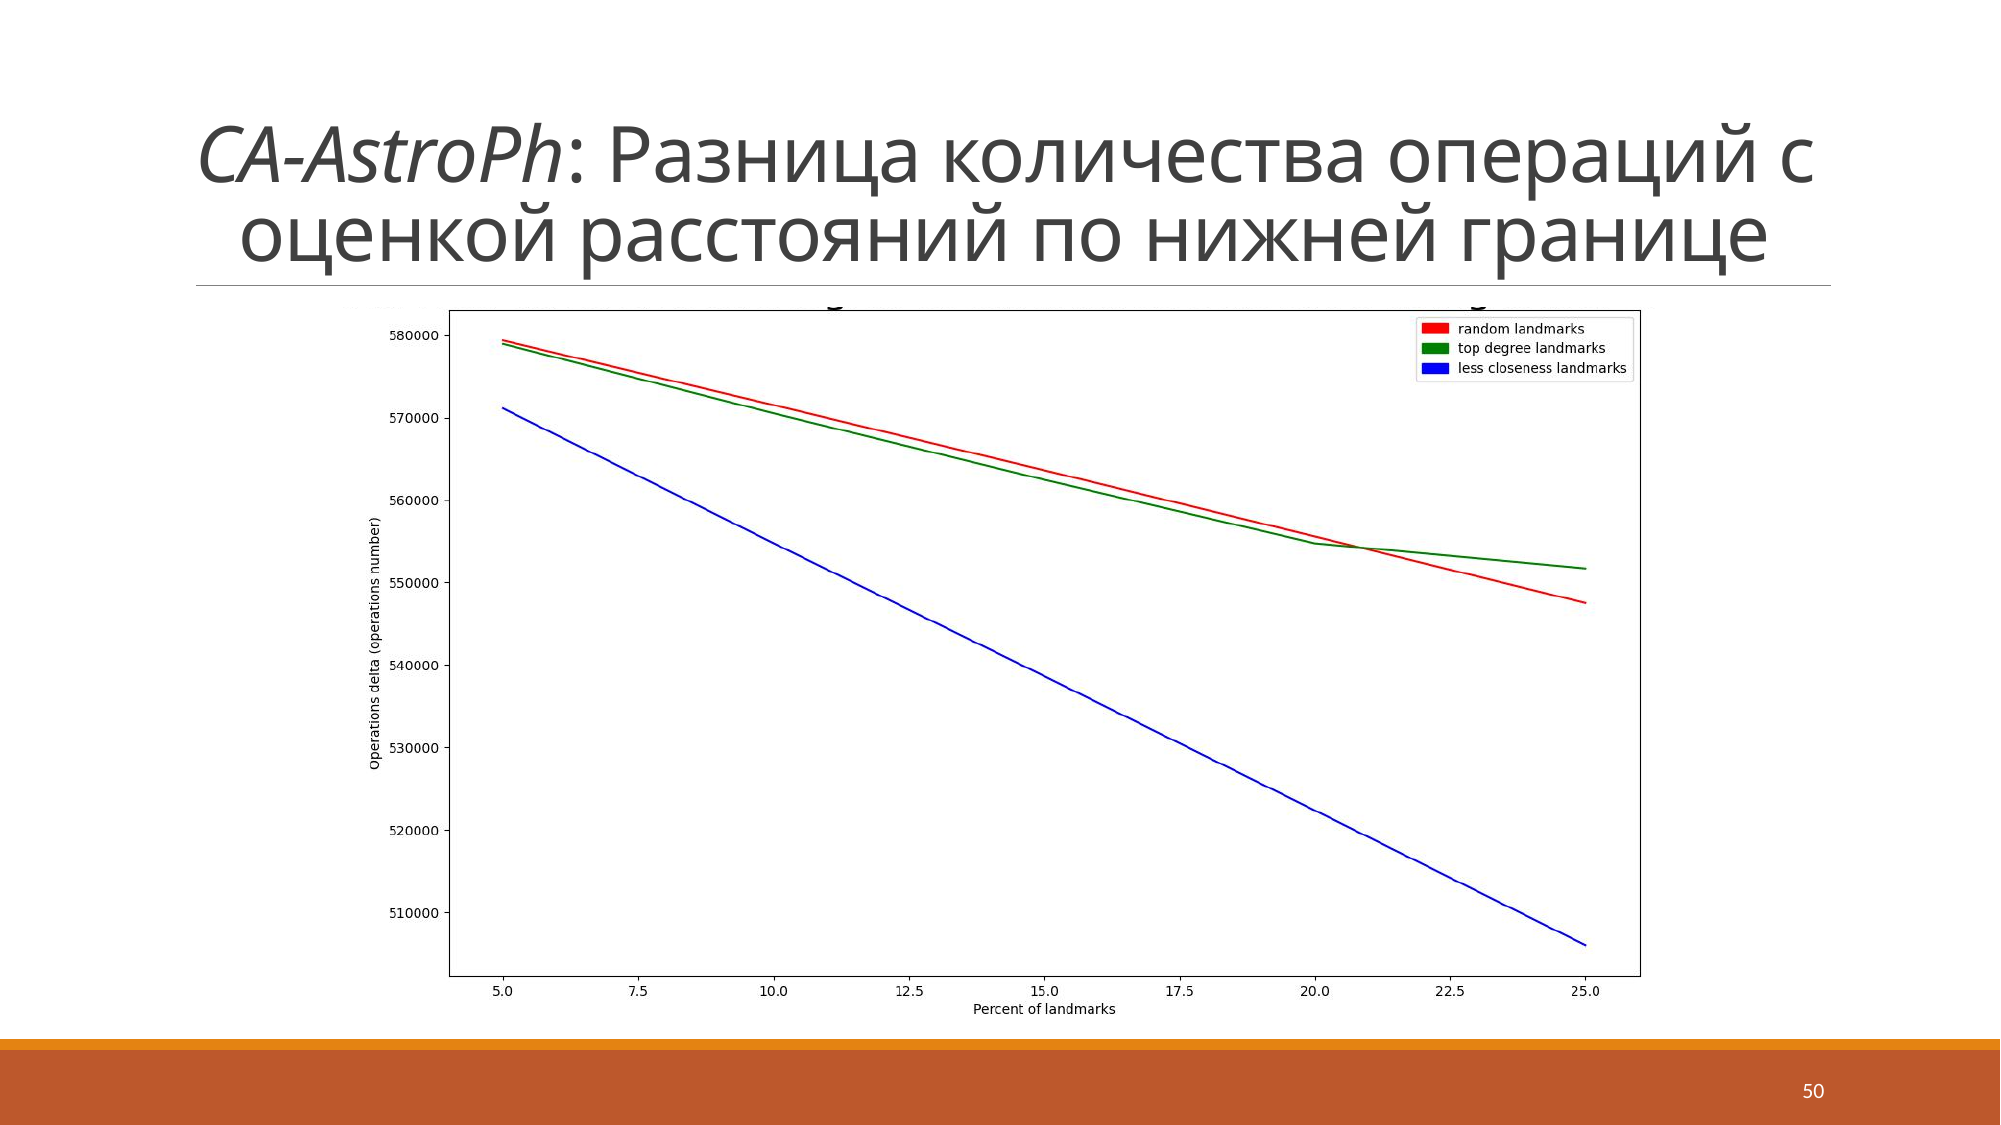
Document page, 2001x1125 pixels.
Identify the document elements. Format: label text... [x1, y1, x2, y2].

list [342, 307, 1658, 1027]
title CA-AstroPh: Разница количества операций с оценкой расстояний по нижней границе [180, 47, 1830, 285]
slide_number 50 [1624, 1059, 1840, 1120]
